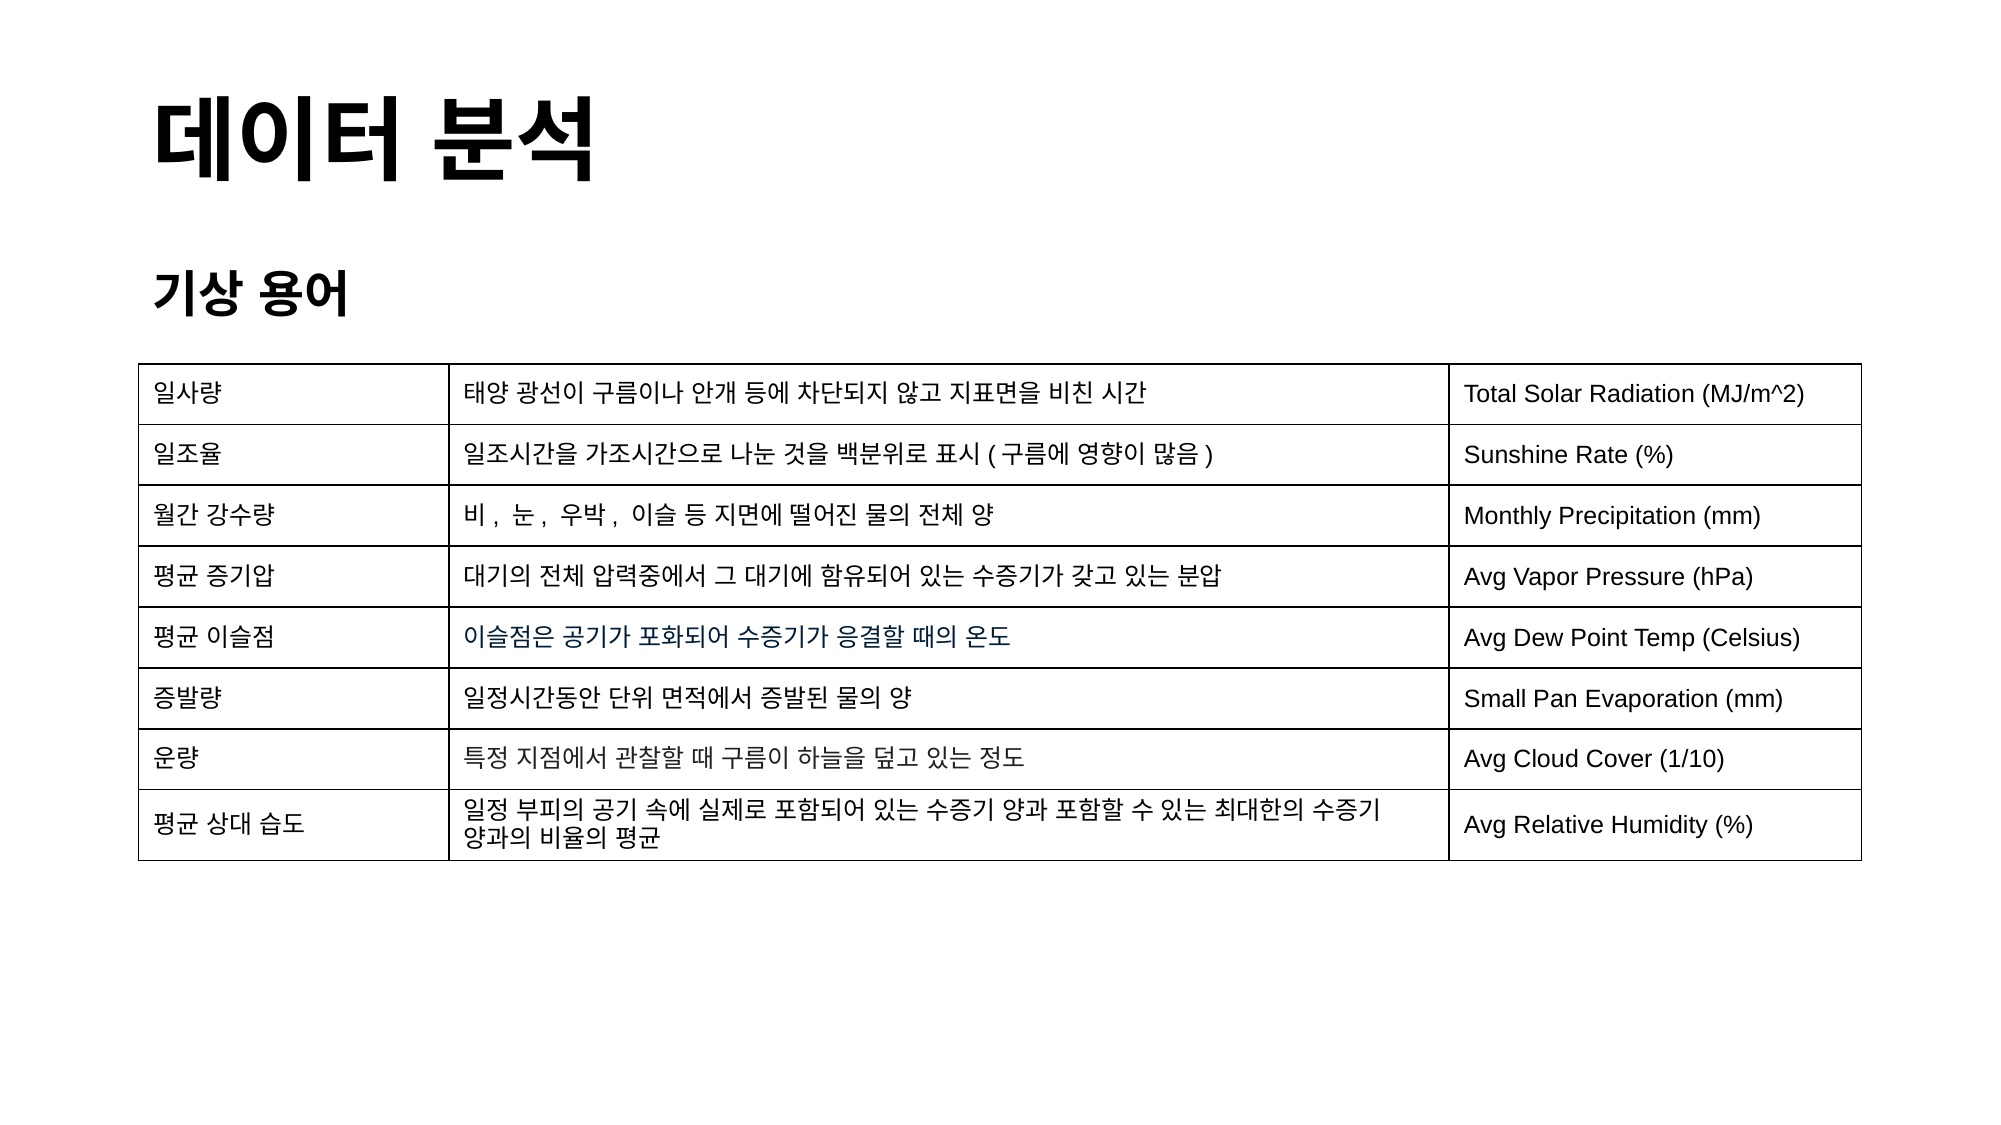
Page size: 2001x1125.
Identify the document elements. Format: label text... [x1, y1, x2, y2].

table_cell 평균 이슬점 [139, 608, 448, 667]
table_cell Small Pan Evaporation (mm) [1450, 669, 1861, 728]
table_cell Monthly Precipitation (mm) [1450, 486, 1861, 545]
table_cell Avg Dew Point Temp (Celsius) [1450, 608, 1861, 667]
list 기상 용어 [137, 233, 1863, 332]
table_cell 일조시간을 가조시간으로 나눈 것을 백분위로 표시(구름에 영향이 많음) [450, 425, 1448, 484]
table_header 일사량 [139, 365, 448, 424]
table_cell 일조율 [139, 425, 448, 484]
table_cell 대기의 전체 압력중에서 그 대기에 함유되어 있는 수증기가 갖고 있는 분압 [450, 547, 1448, 606]
table_header Total Solar Radiation (MJ/m^2) [1450, 365, 1861, 424]
table_cell 평균 증기압 [139, 547, 448, 606]
table_cell 증발량 [139, 669, 448, 728]
table_cell 평균 상대 습도 [139, 790, 448, 860]
table_header 태양 광선이 구름이나 안개 등에 차단되지 않고 지표면을 비친 시간 [450, 365, 1448, 424]
table_cell 이슬점은 공기가 포화되어 수증기가 응결할 때의 온도 [450, 608, 1448, 667]
table_cell Avg Cloud Cover (1/10) [1450, 730, 1861, 789]
table_cell 운량 [139, 730, 448, 789]
title 데이터 분석 [137, 59, 1863, 227]
table_cell 일정시간동안 단위 면적에서 증발된 물의 양 [450, 669, 1448, 728]
table_cell Avg Relative Humidity (%) [1450, 790, 1861, 860]
table_cell 비, 눈, 우박, 이슬 등 지면에 떨어진 물의 전체 양 [450, 486, 1448, 545]
table_cell 일정 부피의 공기 속에 실제로 포함되어 있는 수증기 양과 포함할 수 있는 최대한의 수증기 양과의 비율의 평균 [450, 790, 1448, 860]
table_cell 특정 지점에서 관찰할 때 구름이 하늘을 덮고 있는 정도 [450, 730, 1448, 789]
table_cell 월간 강수량 [139, 486, 448, 545]
table_cell Avg Vapor Pressure (hPa) [1450, 547, 1861, 606]
table_cell Sunshine Rate (%) [1450, 425, 1861, 484]
